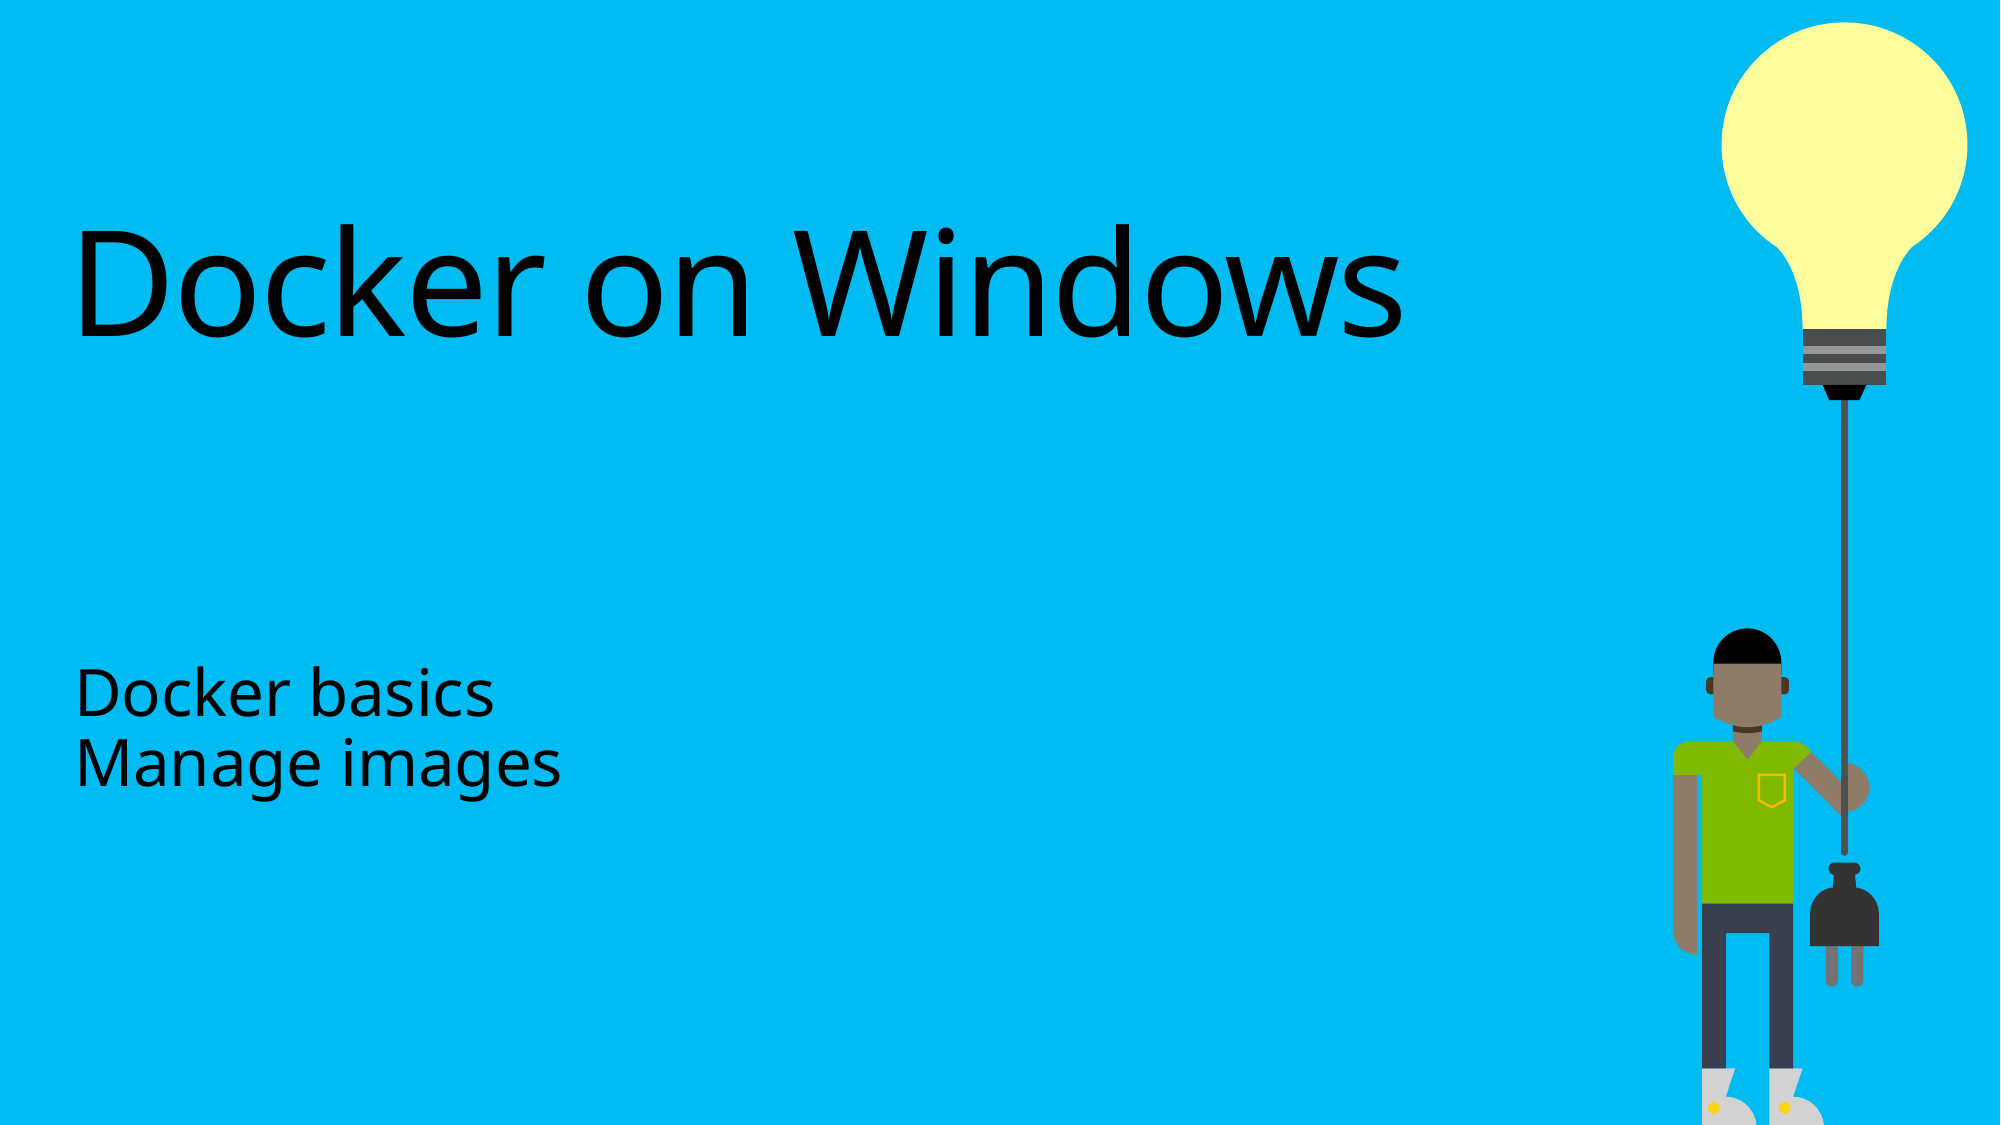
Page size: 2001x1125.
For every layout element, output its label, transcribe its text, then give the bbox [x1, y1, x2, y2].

picture [1674, 23, 1967, 1125]
title Docker on Windows [44, 194, 1515, 385]
picture [1811, 863, 1878, 986]
list Docker basics Manage images [44, 636, 1515, 828]
